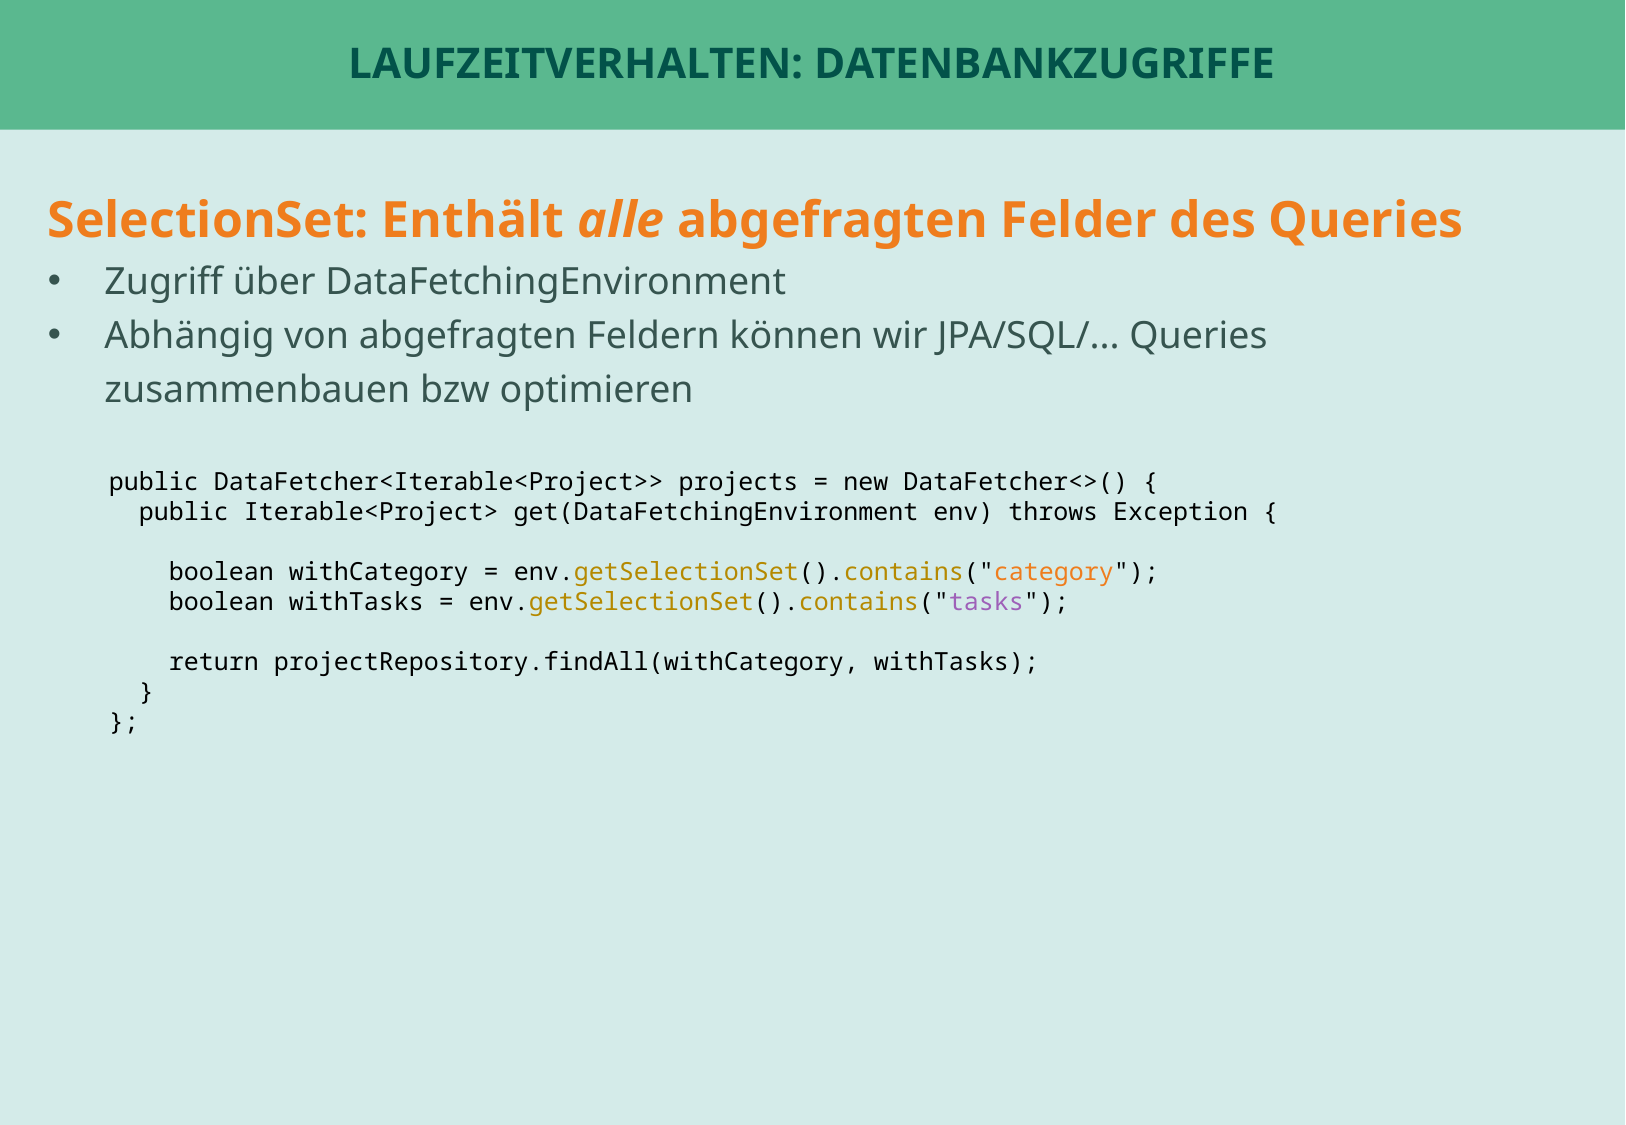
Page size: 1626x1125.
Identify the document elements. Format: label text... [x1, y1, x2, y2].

title Laufzeitverhalten: Datenbankzugriffe [0, 0, 1625, 130]
text_box SelectionSet: Enthält alle abgefragten Felder des Queries Zugriff über DataFetchingEnvironment Abhängig von abgefragten Feldern können wir JPA/SQL/... Queries zusammenbauen bzw optimieren [33, 168, 1557, 903]
text_box public DataFetcher<Iterable<Project>> projects = new DataFetcher<>() { public Iterable<Project> get(DataFetchingEnvironment env) throws Exception { boolean withCategory = env.getSelectionSet().contains("category"); boolean withTasks = env.getSelectionSet().contains("tasks"); return projectRepository.findAll(withCategory, withTasks); } }; [94, 458, 1592, 743]
